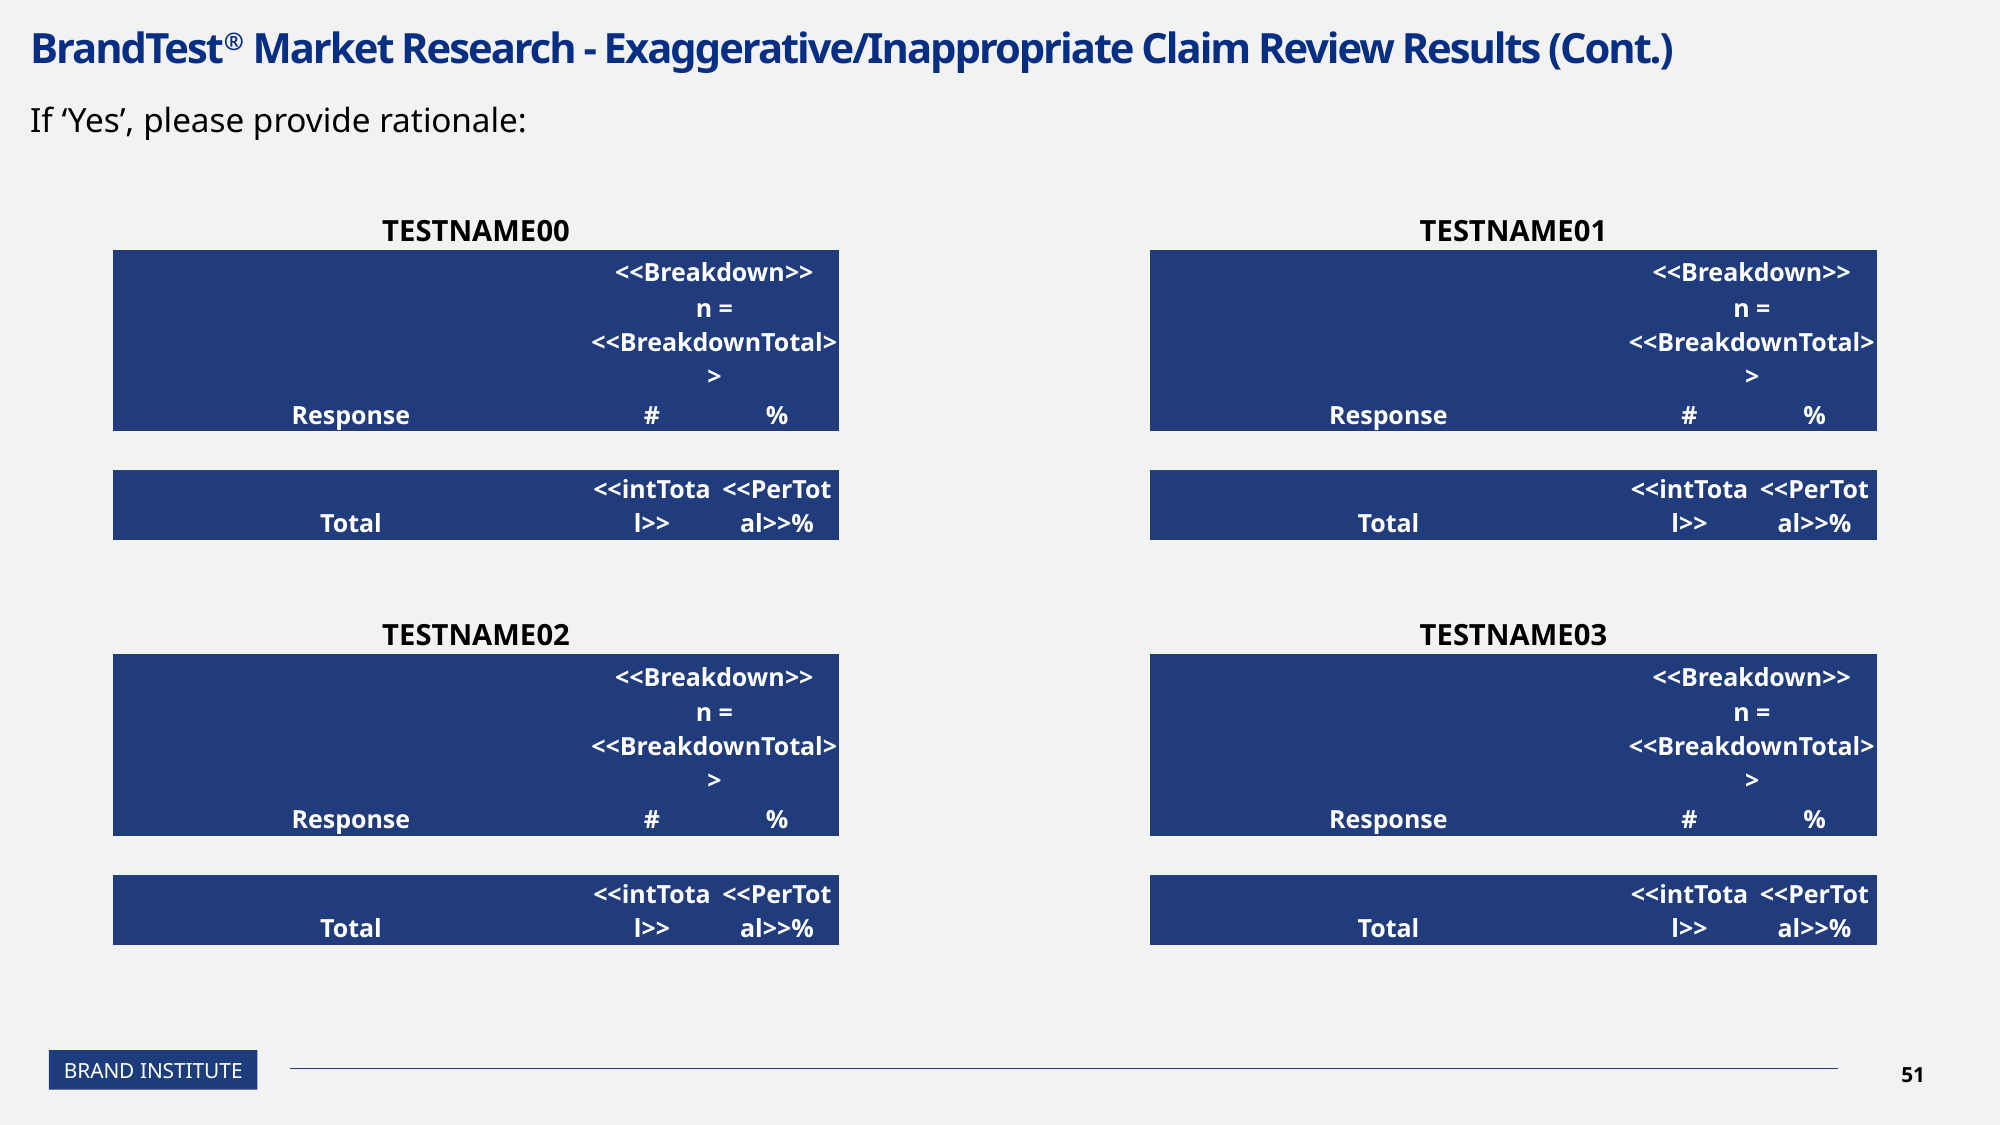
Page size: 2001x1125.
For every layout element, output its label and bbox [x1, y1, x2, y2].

table_cell [113, 654, 839, 875]
table_header [1150, 204, 1877, 250]
table_cell [113, 876, 839, 945]
table_cell [113, 471, 839, 540]
table_cell [113, 250, 839, 470]
table_header [113, 609, 839, 654]
list [30, 99, 1954, 140]
title [30, 0, 1954, 73]
table_header [1150, 609, 1877, 654]
table_cell [1150, 654, 1877, 875]
table_cell [1150, 876, 1877, 945]
table_cell [1150, 250, 1877, 470]
table_cell [1150, 471, 1877, 540]
table_header [113, 204, 839, 250]
